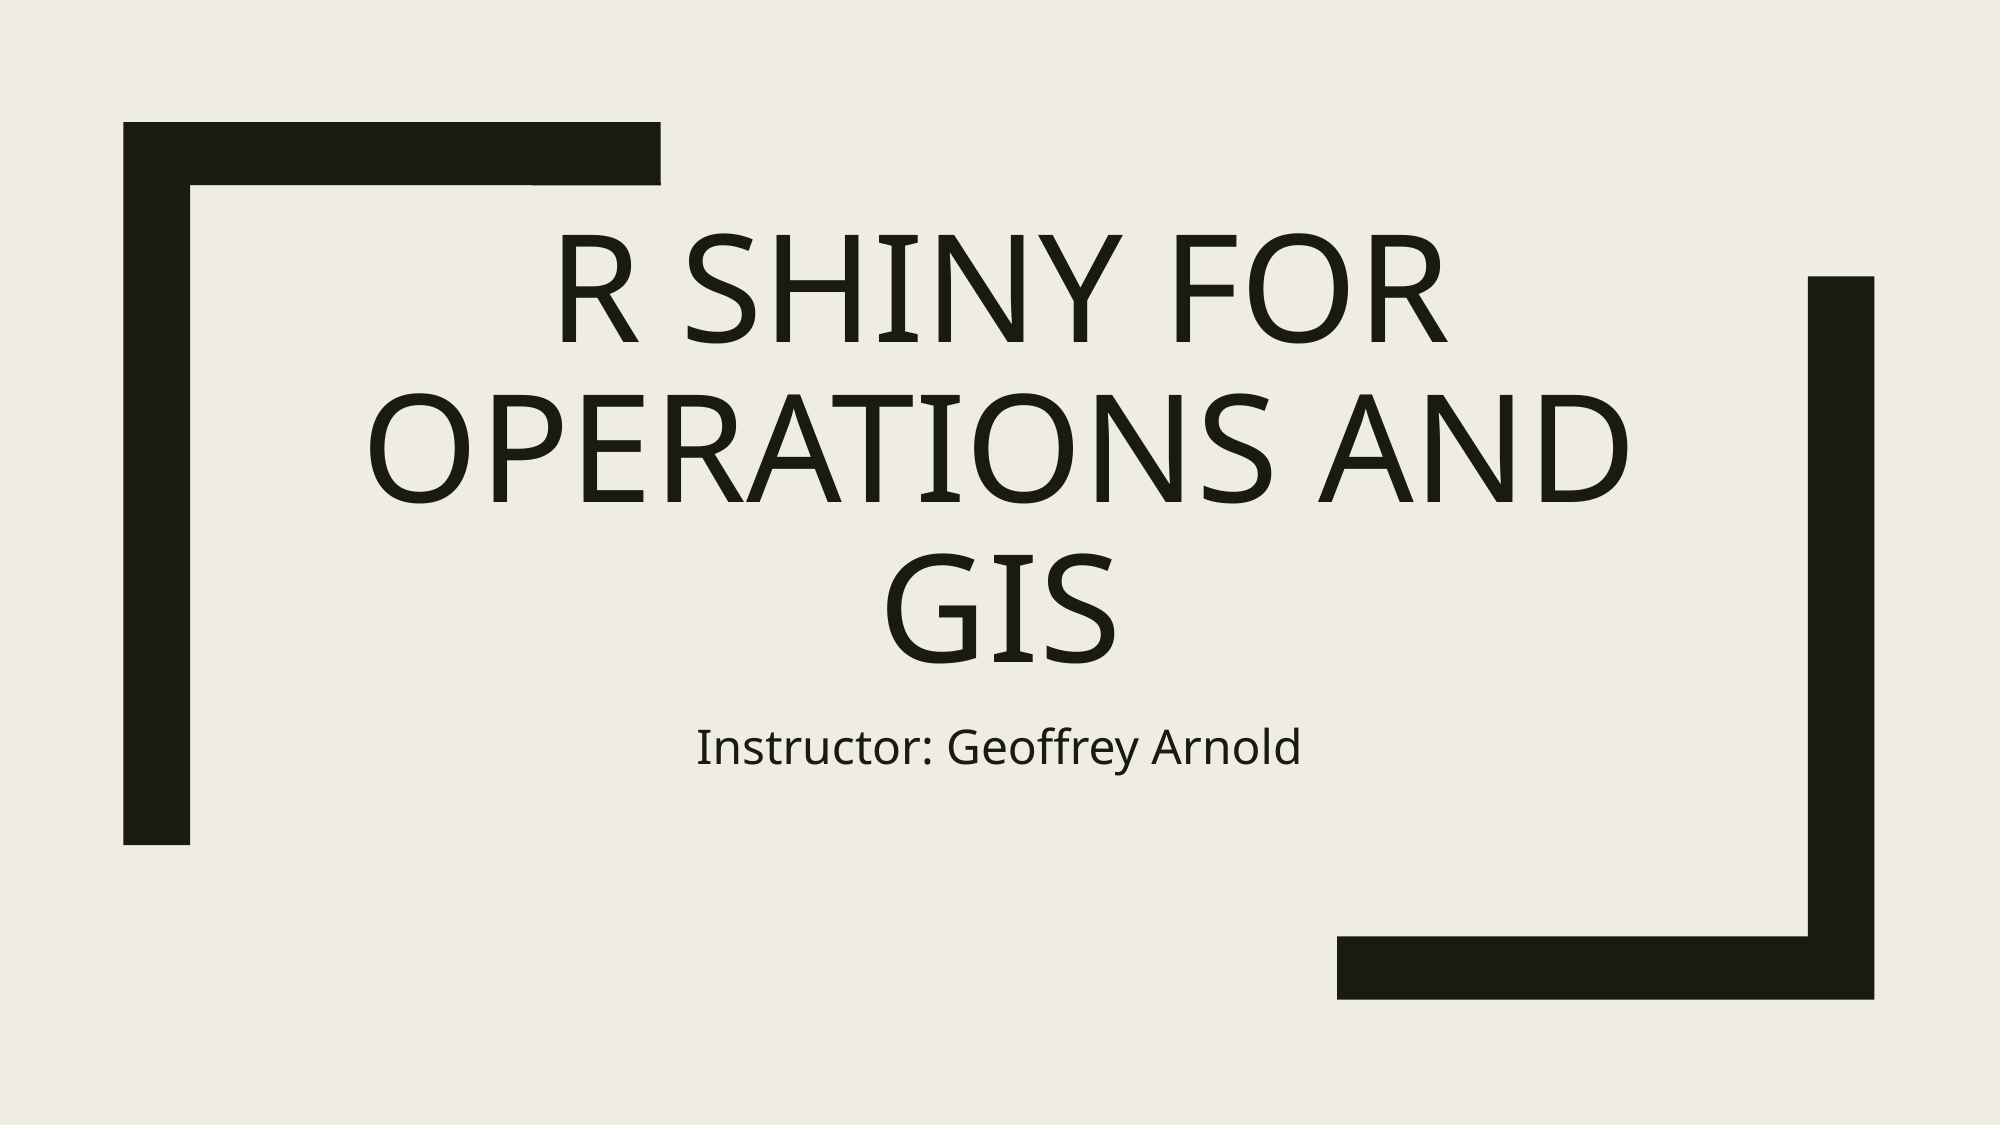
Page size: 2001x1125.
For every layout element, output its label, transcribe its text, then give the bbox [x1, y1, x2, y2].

subtitle Instructor: Geoffrey Arnold [439, 702, 1561, 881]
title R Shiny for Operations and GIS [314, 358, 1686, 703]
